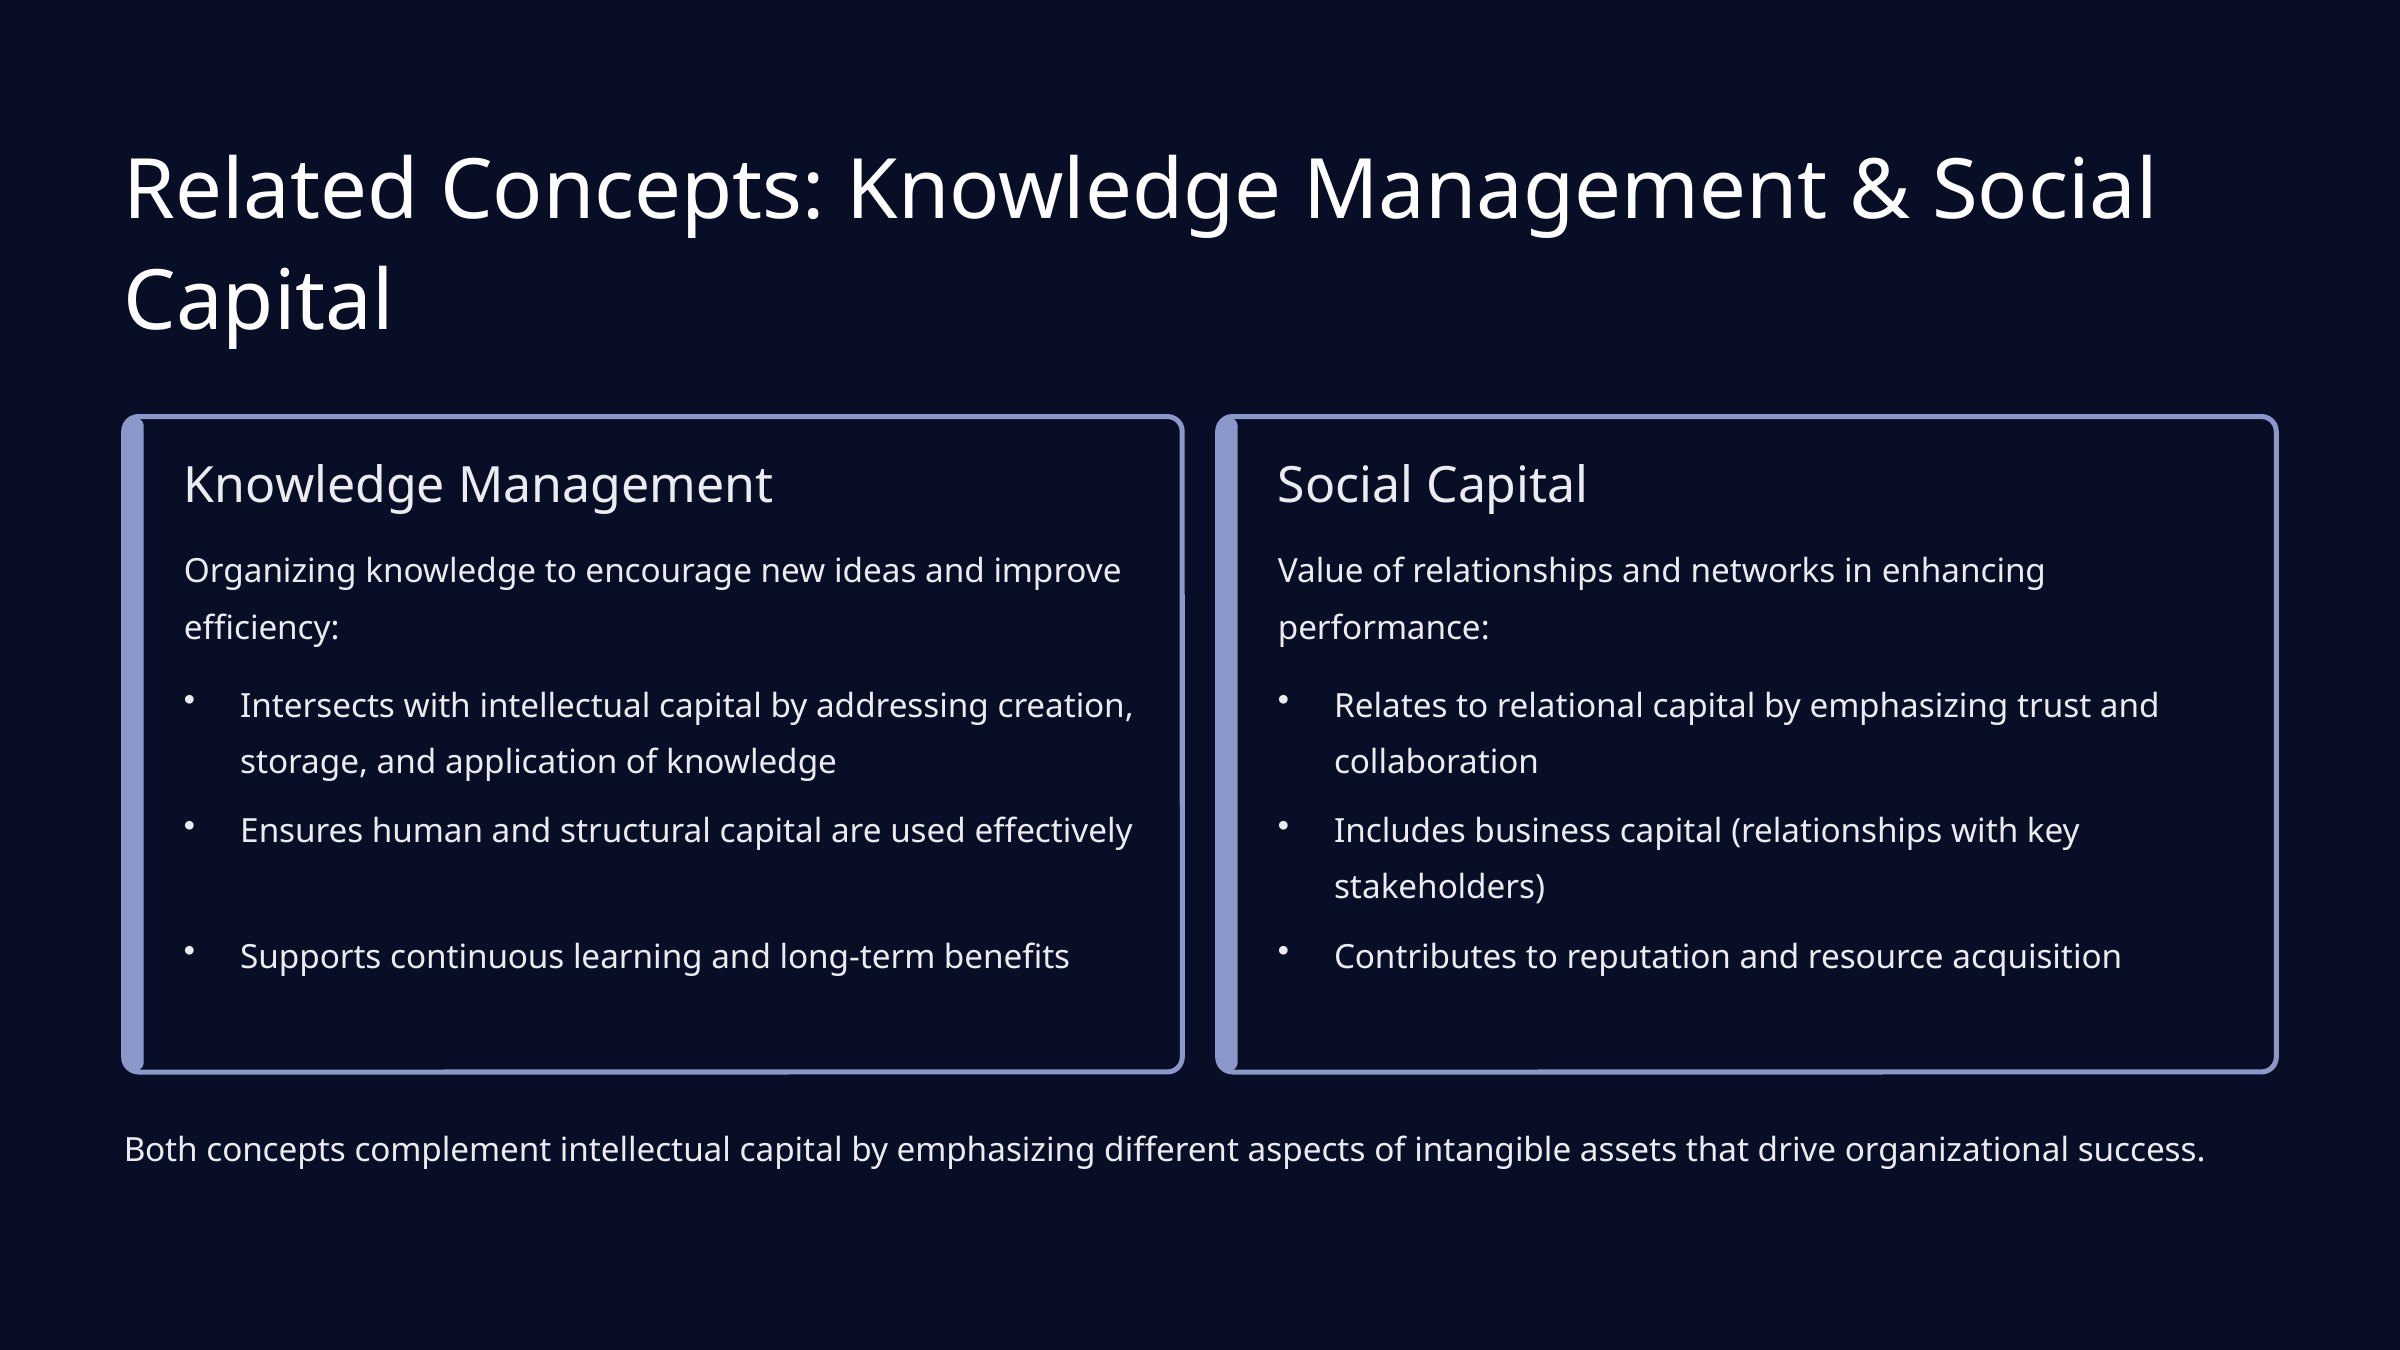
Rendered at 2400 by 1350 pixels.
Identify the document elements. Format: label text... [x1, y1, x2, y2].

text_box Intersects with intellectual capital by addressing creation, storage, and application of knowledge [183, 667, 1142, 781]
text_box Related Concepts: Knowledge Management & Social Capital [123, 125, 2277, 346]
text_box Supports continuous learning and long-term benefits [183, 918, 1142, 1032]
text_box Contributes to reputation and resource acquisition [1277, 918, 2236, 976]
text_box Social Capital [1278, 456, 1720, 513]
text_box Both concepts complement intellectual capital by emphasizing different aspects of intangible assets that drive organizational success. [123, 1111, 2277, 1225]
text_box Relates to relational capital by emphasizing trust and collaboration [1277, 667, 2236, 781]
text_box [1217, 416, 1238, 1073]
text_box [1231, 416, 2277, 1073]
text_box Ensures human and structural capital are used effectively [183, 793, 1142, 907]
text_box [123, 416, 144, 1073]
text_box Organizing knowledge to encourage new ideas and improve efficiency: [183, 533, 1142, 647]
text_box Value of relationships and networks in enhancing performance: [1277, 533, 2236, 647]
text_box Knowledge Management [183, 456, 705, 513]
text_box [137, 416, 1183, 1073]
text_box Includes business capital (relationships with key stakeholders) [1277, 793, 2236, 907]
